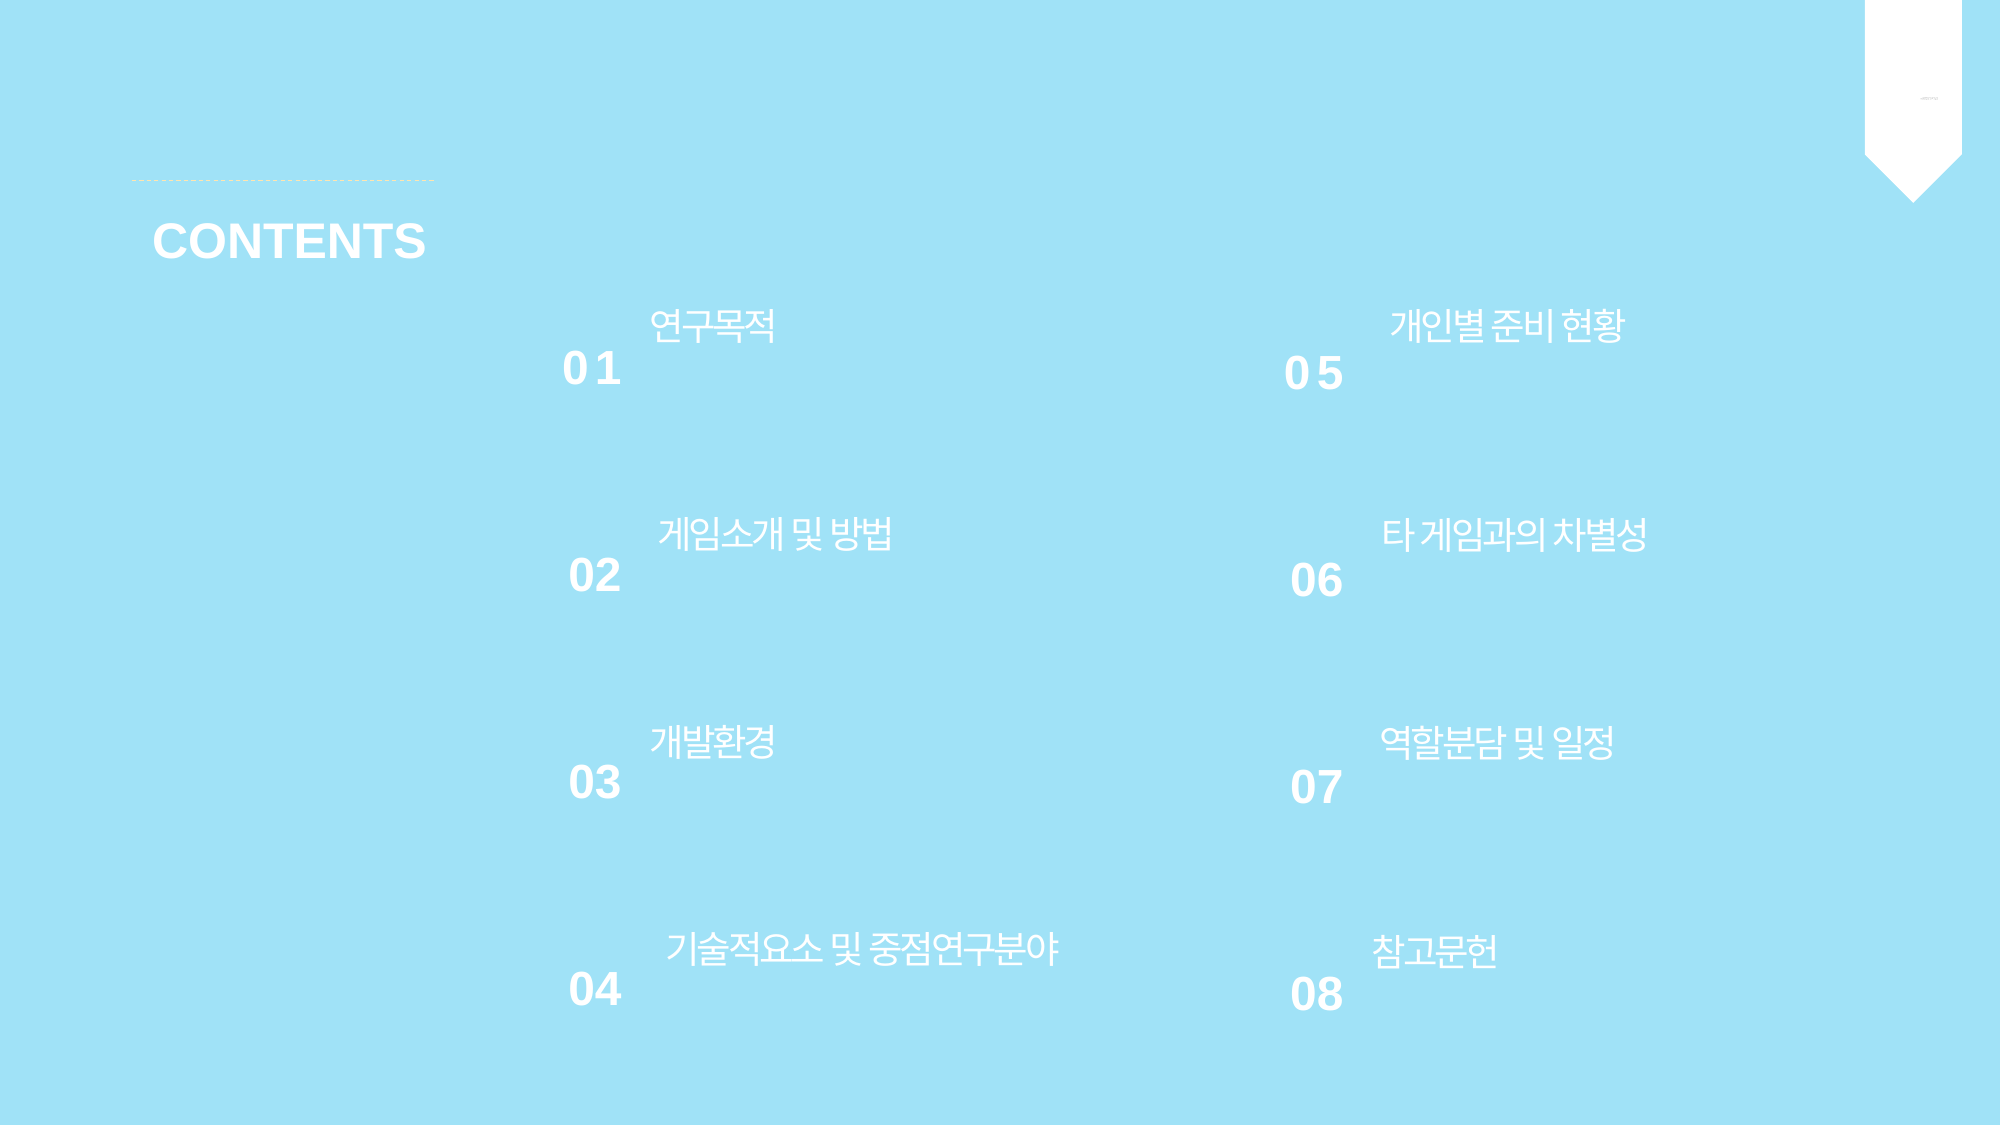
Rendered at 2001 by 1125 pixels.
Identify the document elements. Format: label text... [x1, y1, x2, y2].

text_box 01 02 03 04 [547, 180, 637, 1023]
text_box 타 게임과의 차별성 [1366, 504, 1665, 565]
text_box CONTENTS [137, 201, 442, 277]
text_box 게임소개 및 방법 [642, 503, 911, 564]
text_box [1865, 0, 1961, 202]
text_box 연구목적 [635, 295, 794, 356]
text_box 기술적요소 및 중점연구분야 [650, 918, 1075, 979]
text_box 개인별 준비 현황 [1374, 295, 1642, 356]
text_box 역할분담 및 일정 [1364, 712, 1632, 773]
text_box 참고문헌 [1356, 921, 1516, 981]
text_box 05 06 07 08 [1268, 185, 1359, 1028]
text_box 개발환경 [635, 711, 794, 771]
